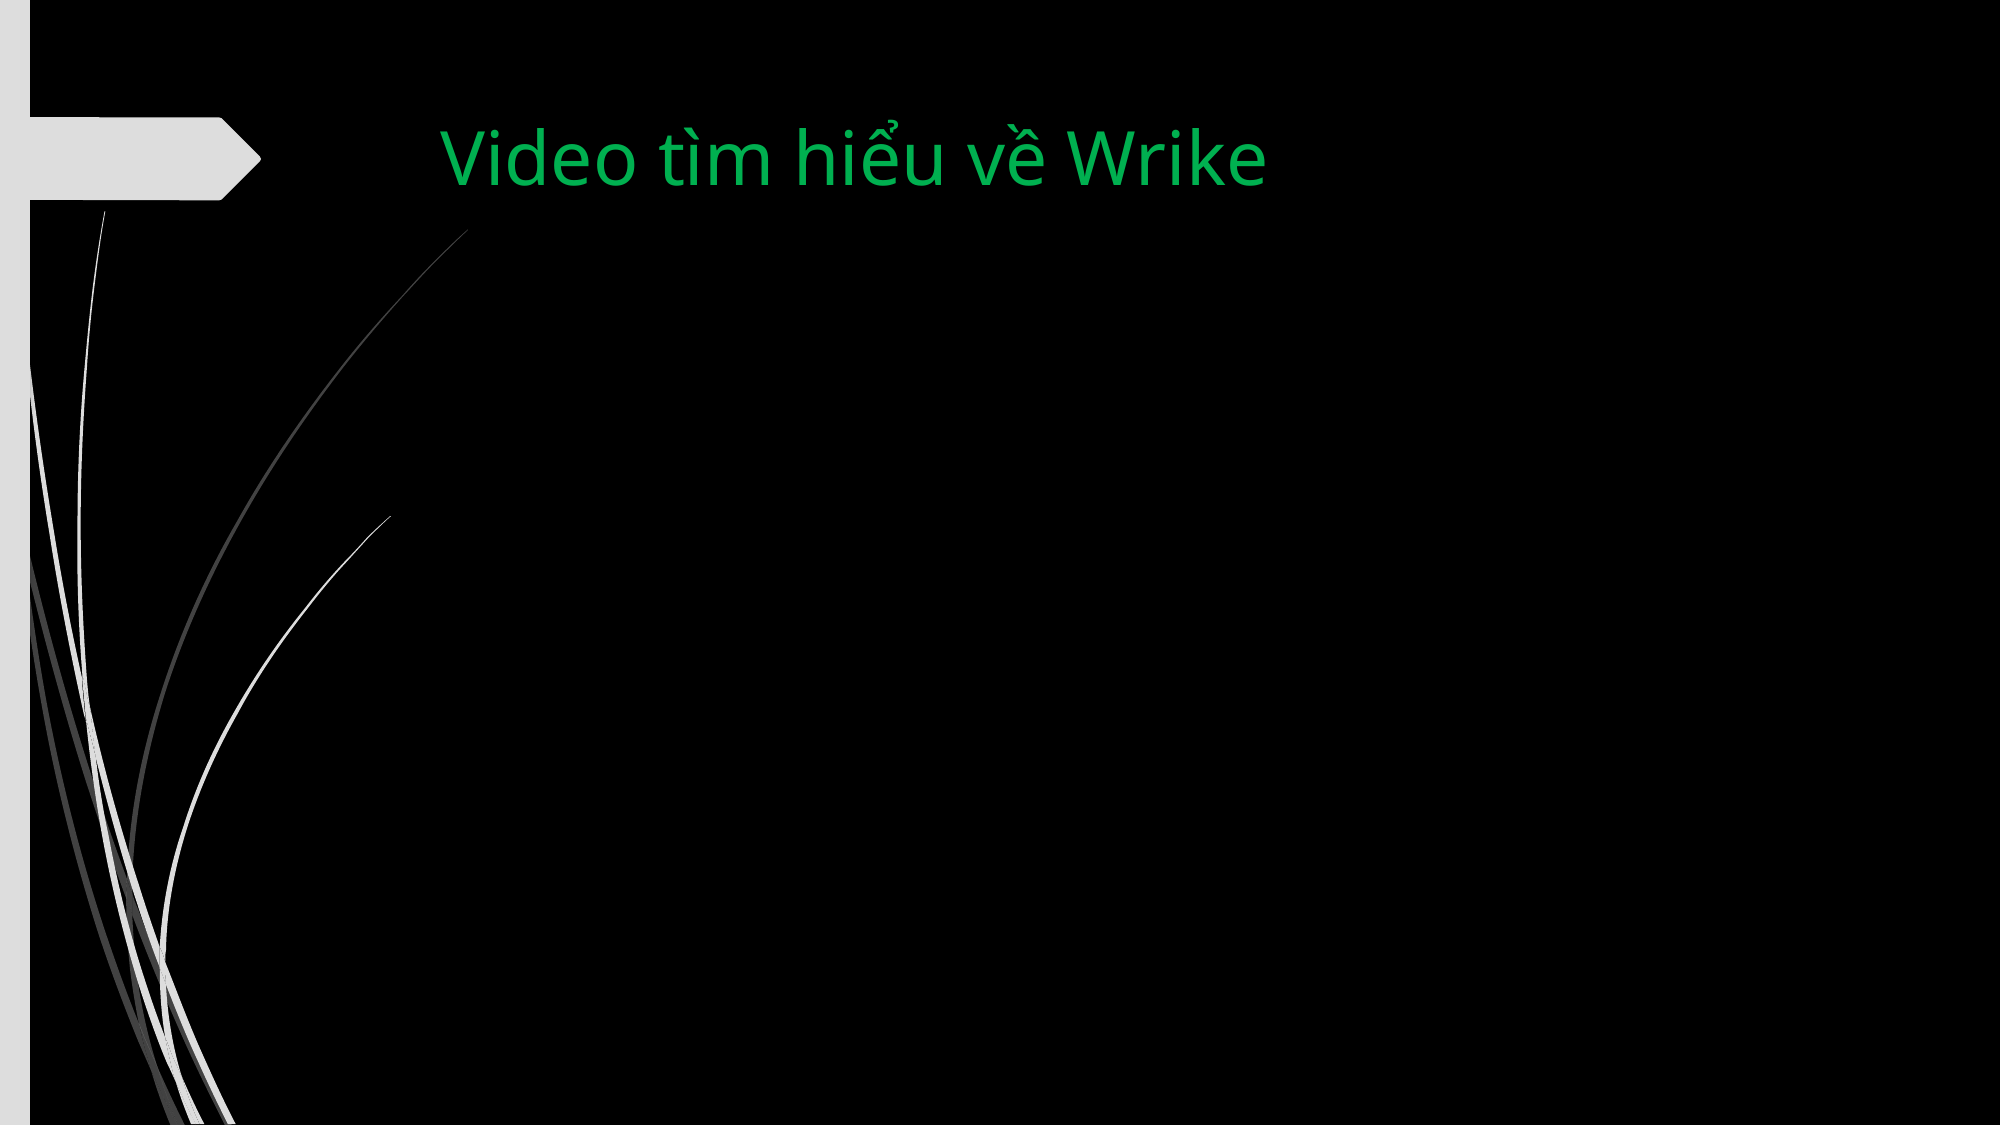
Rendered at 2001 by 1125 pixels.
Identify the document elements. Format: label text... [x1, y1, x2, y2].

title Video tìm hiểu về Wrike [425, 102, 1888, 313]
